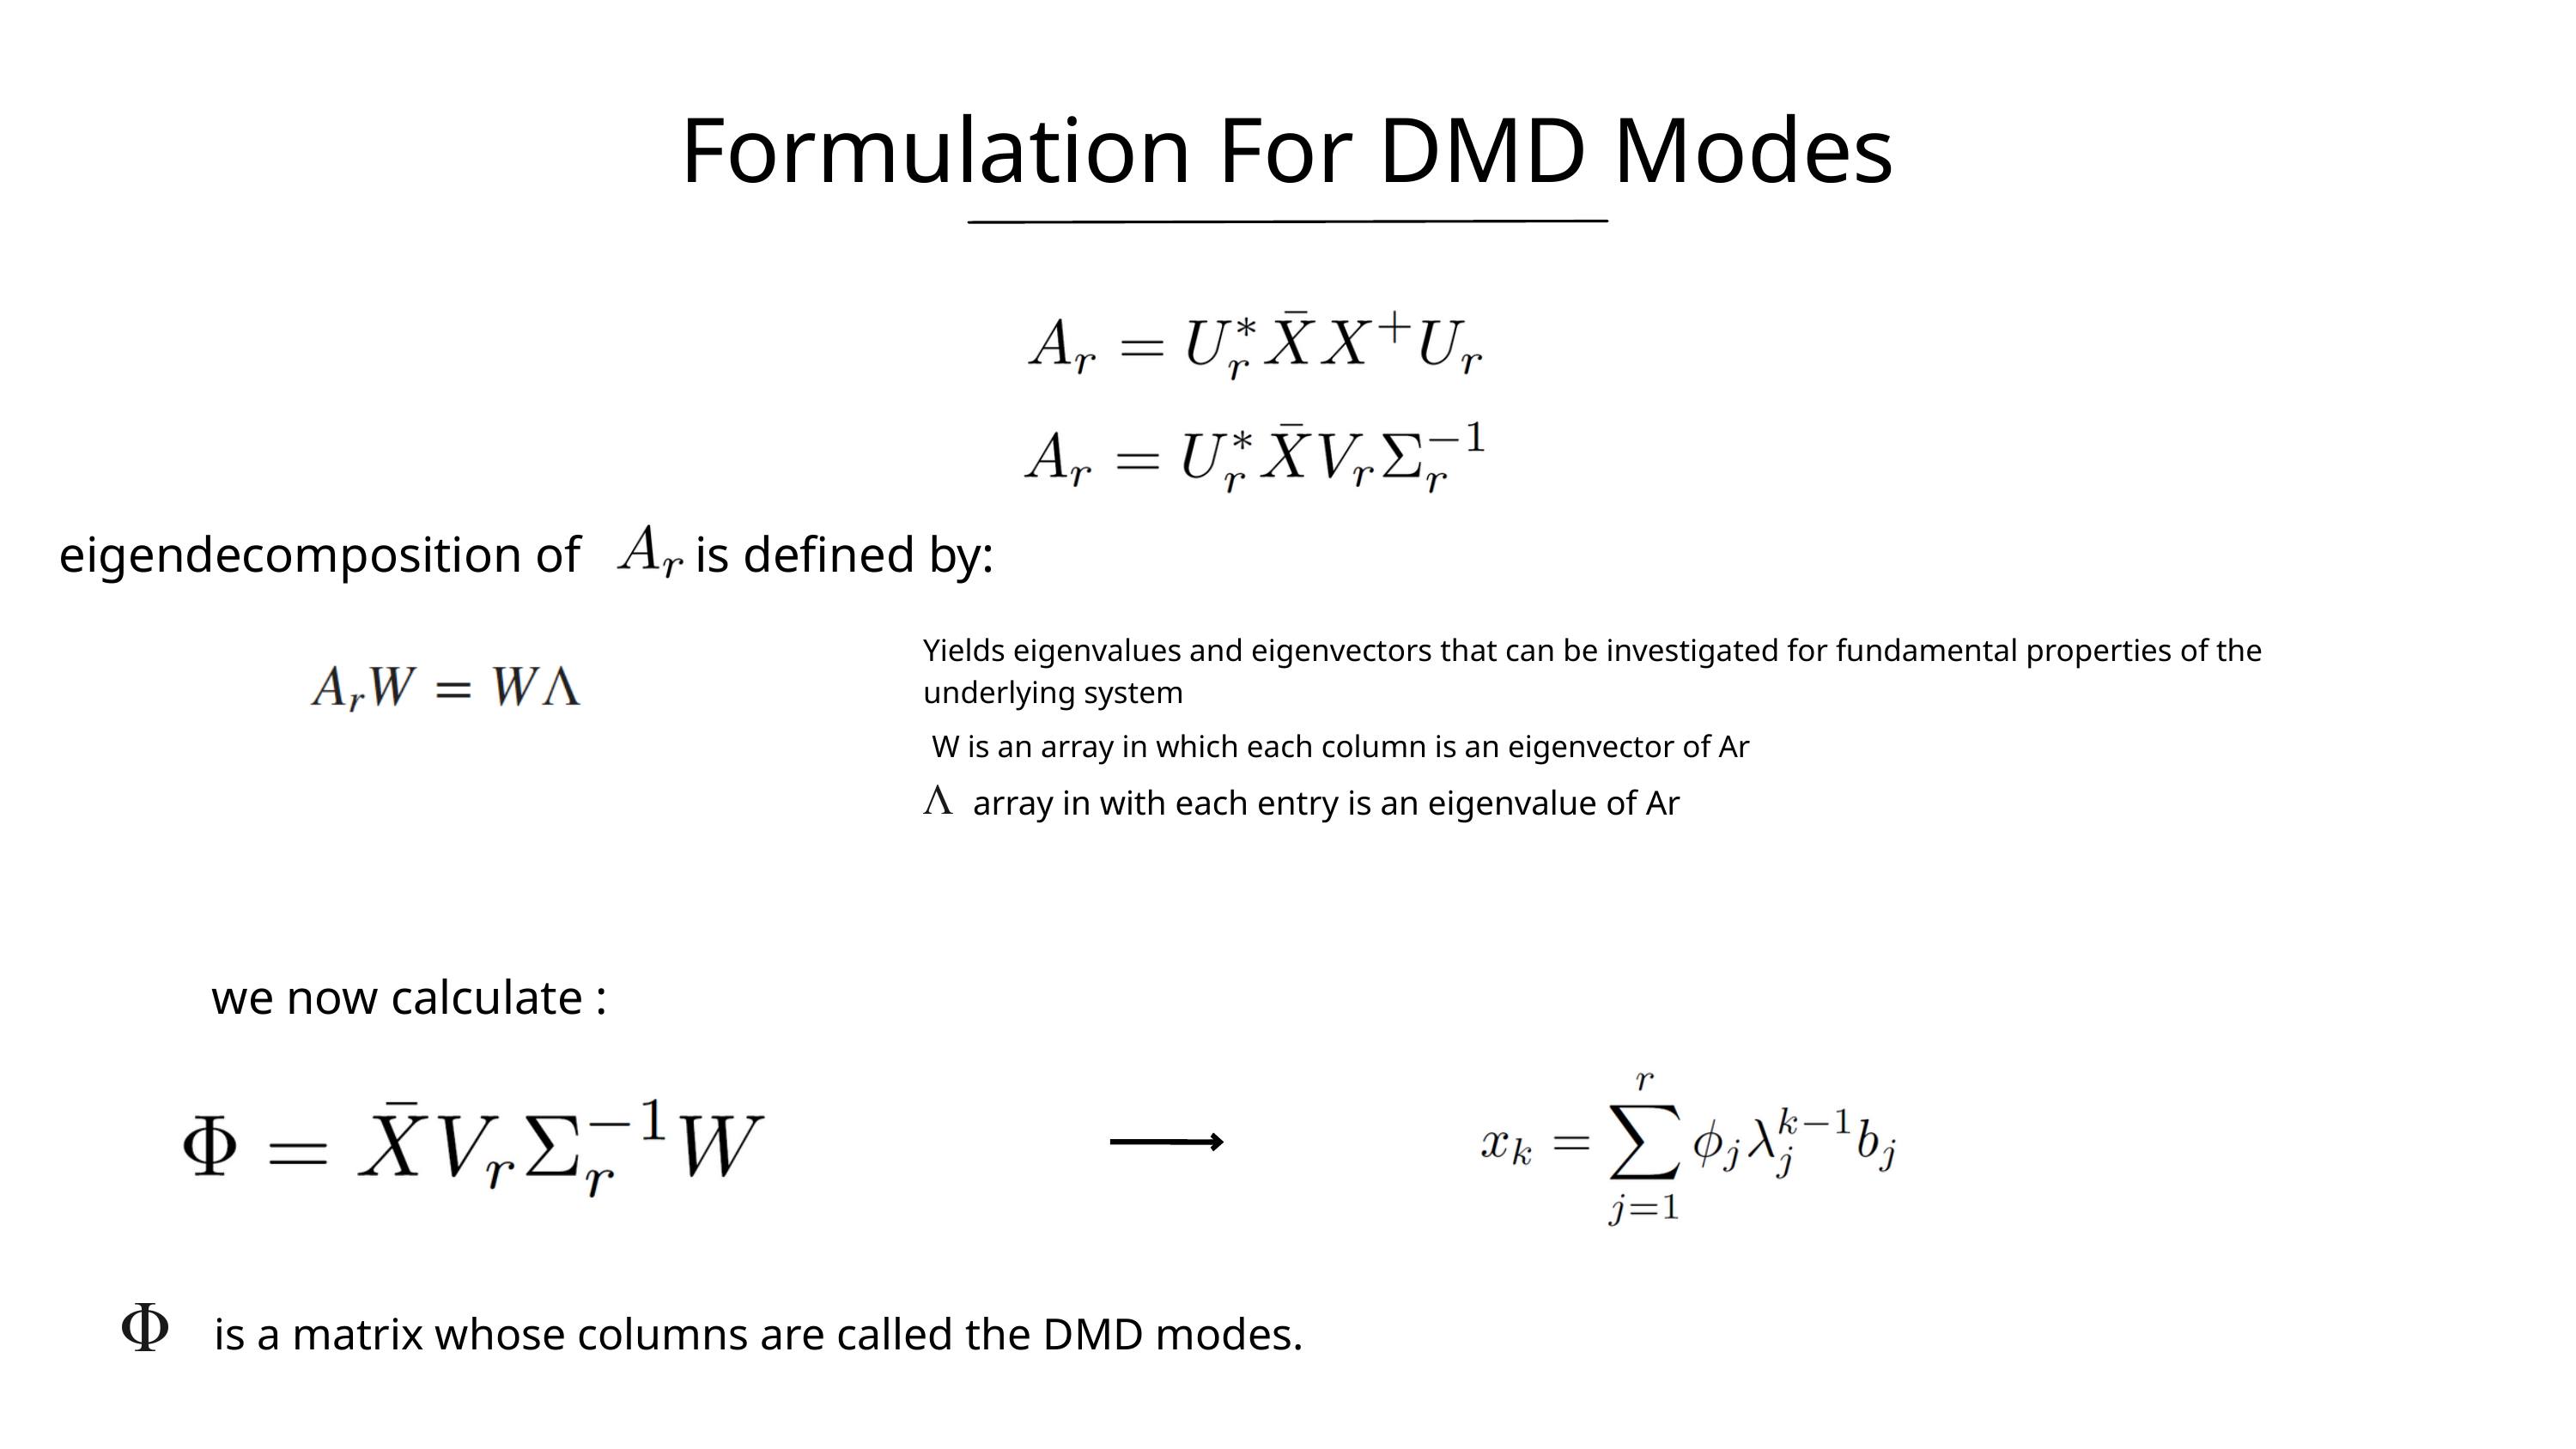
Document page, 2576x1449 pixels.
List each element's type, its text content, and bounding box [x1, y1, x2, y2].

picture [121, 1303, 168, 1351]
text_box W is an array in which each column is an eigenvector of Ar [923, 721, 1760, 764]
text_box Formulation For DMD Modes [677, 75, 1899, 201]
picture [289, 637, 598, 729]
text_box is a matrix whose columns are called the DMD modes. [205, 1298, 1315, 1359]
picture [1461, 1063, 1899, 1232]
picture [612, 521, 686, 579]
text_box Yields eigenvalues and eigenvectors that can be investigated for fundamental properties of the underlying system [923, 625, 2292, 710]
text_box we now calculate : [205, 958, 615, 1024]
picture [922, 785, 954, 815]
picture [177, 1089, 775, 1205]
text_box eigendecomposition of is defined by: [58, 513, 1050, 582]
picture [1012, 294, 1498, 500]
text_box array in with each entry is an eigenvalue of Ar [973, 775, 1830, 822]
